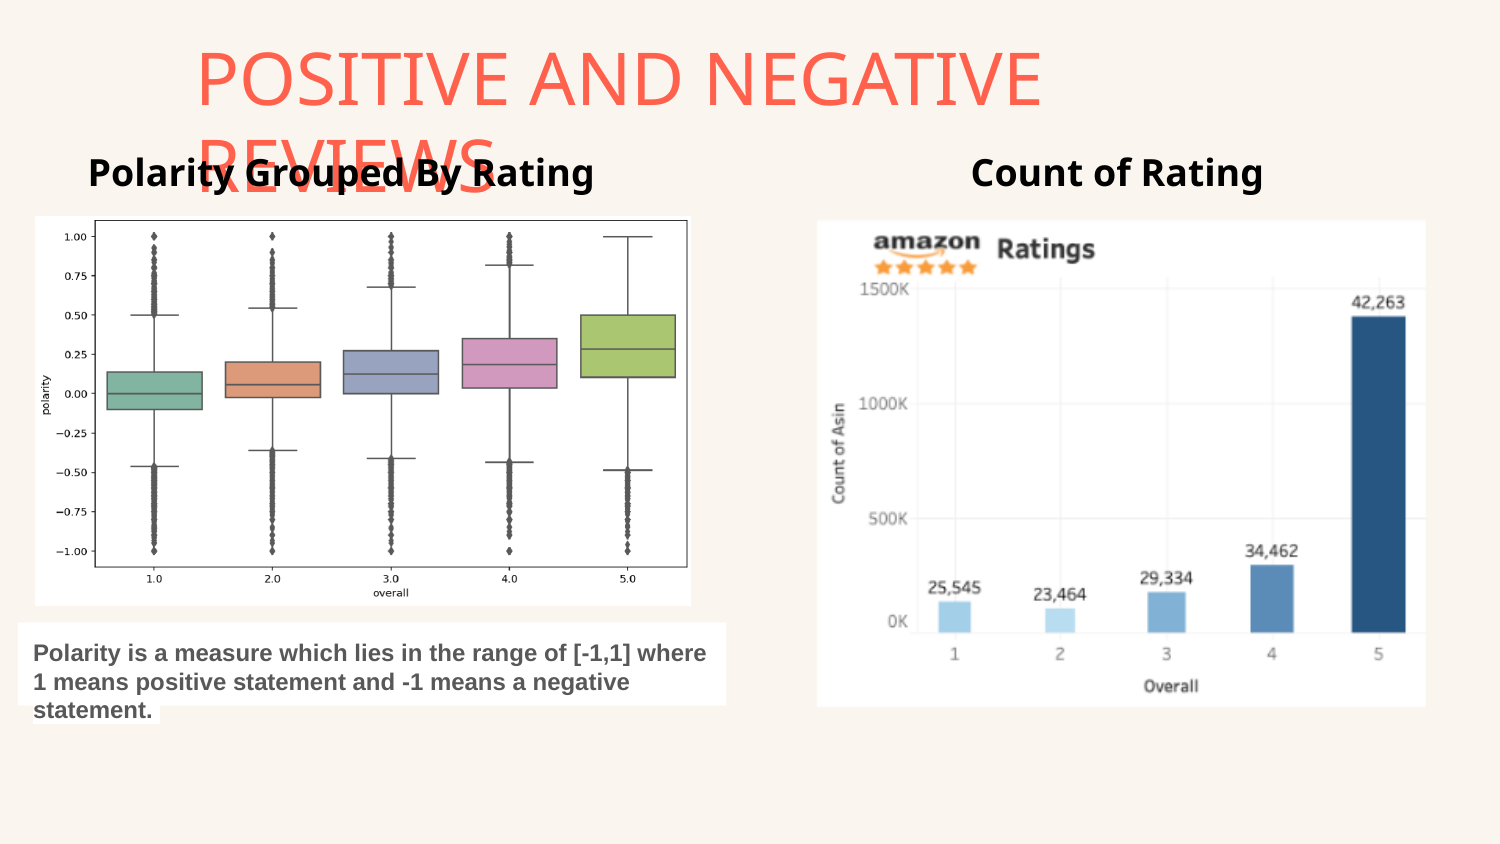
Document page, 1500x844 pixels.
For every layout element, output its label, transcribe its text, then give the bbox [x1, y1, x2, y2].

picture [35, 216, 691, 606]
picture [807, 216, 1434, 717]
text_box Count of Rating [825, 133, 1411, 188]
title POSITIVE AND NEGATIVE REVIEWS [180, 17, 1263, 81]
text_box Polarity is a measure which lies in the range of [-1,1] where 1 means positive statement and -1 means a negative statement. [18, 622, 727, 706]
text_box Polarity Grouped By Rating [27, 133, 656, 188]
